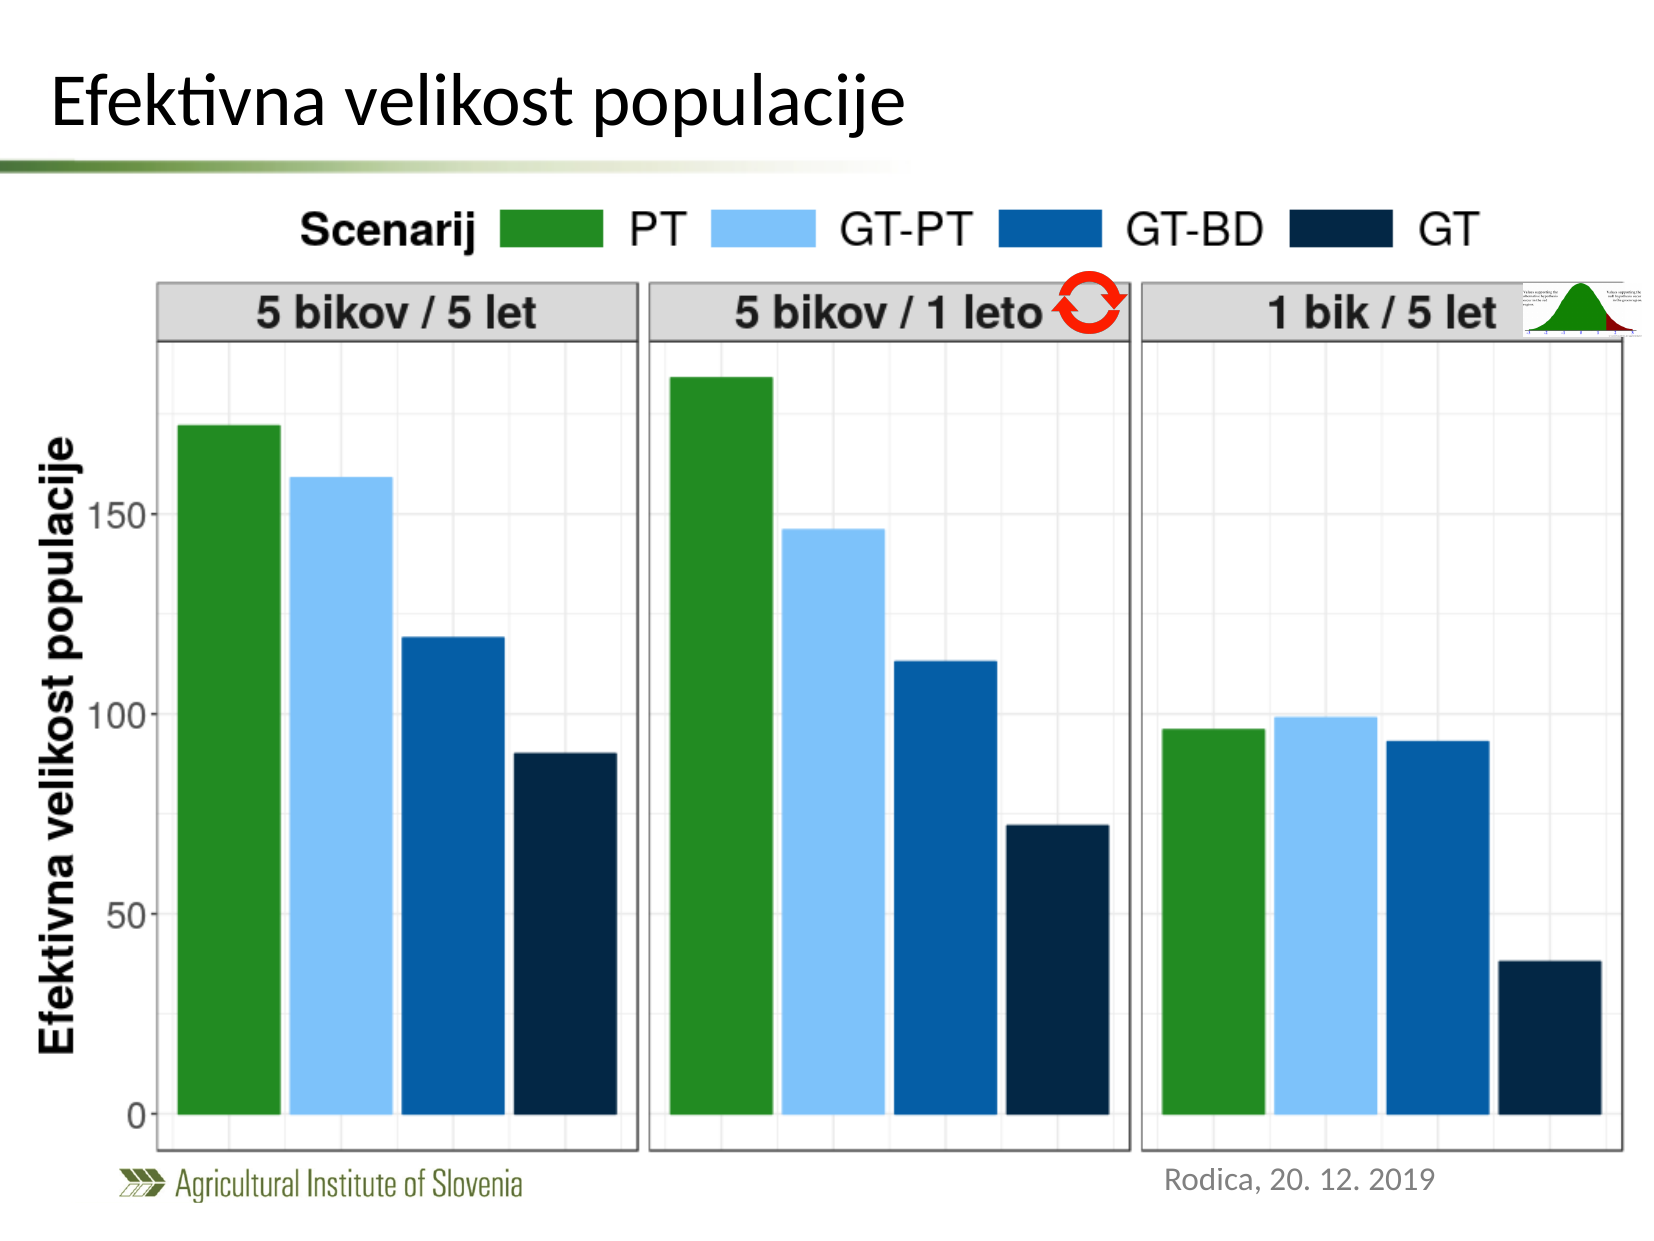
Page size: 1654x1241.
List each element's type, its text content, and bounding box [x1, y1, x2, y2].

picture [0, 0, 1654, 1241]
text_box Efektivna velikost populacije [50, 20, 1404, 176]
